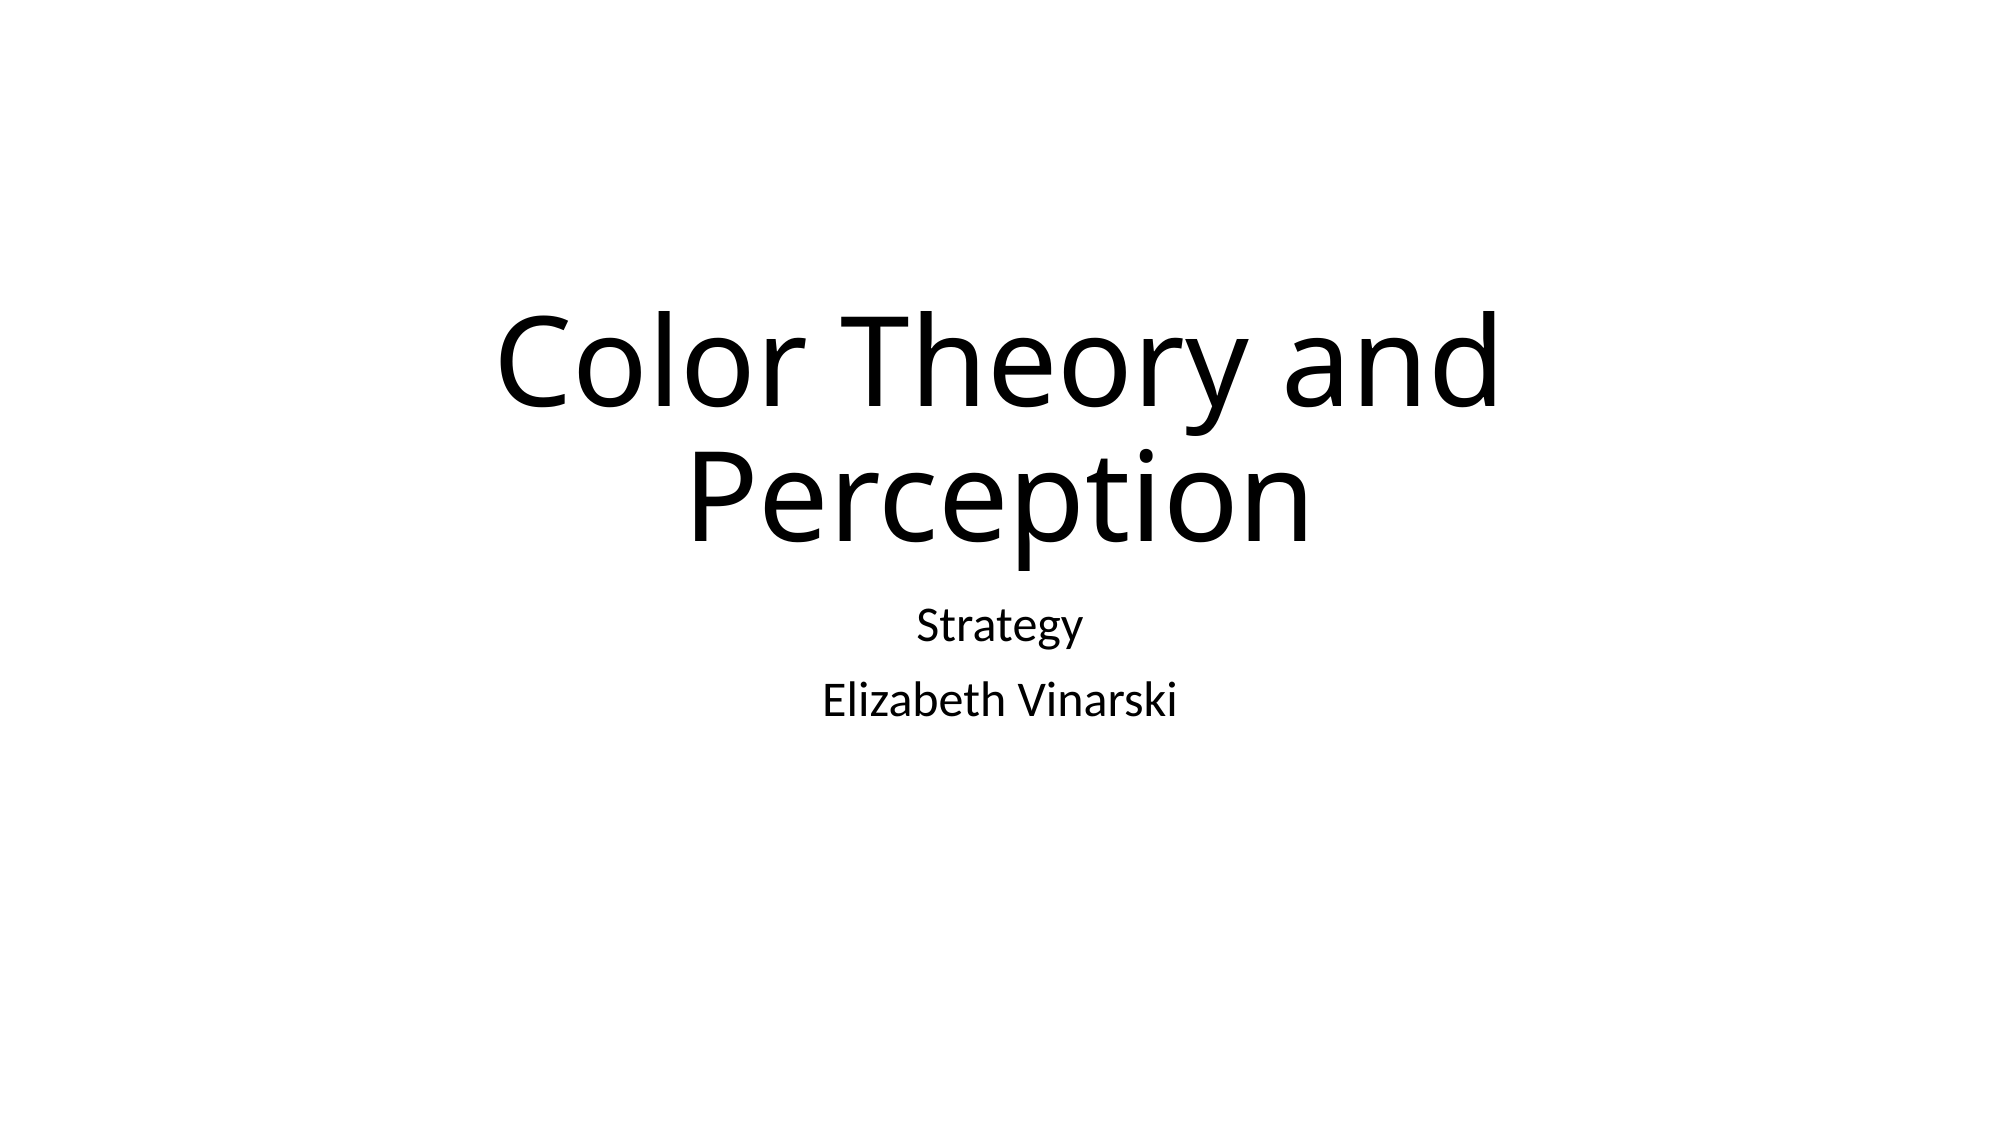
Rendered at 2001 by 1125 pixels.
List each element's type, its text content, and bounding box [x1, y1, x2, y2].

subtitle Strategy Elizabeth Vinarski [249, 590, 1750, 863]
title Color Theory and Perception [249, 184, 1750, 576]
